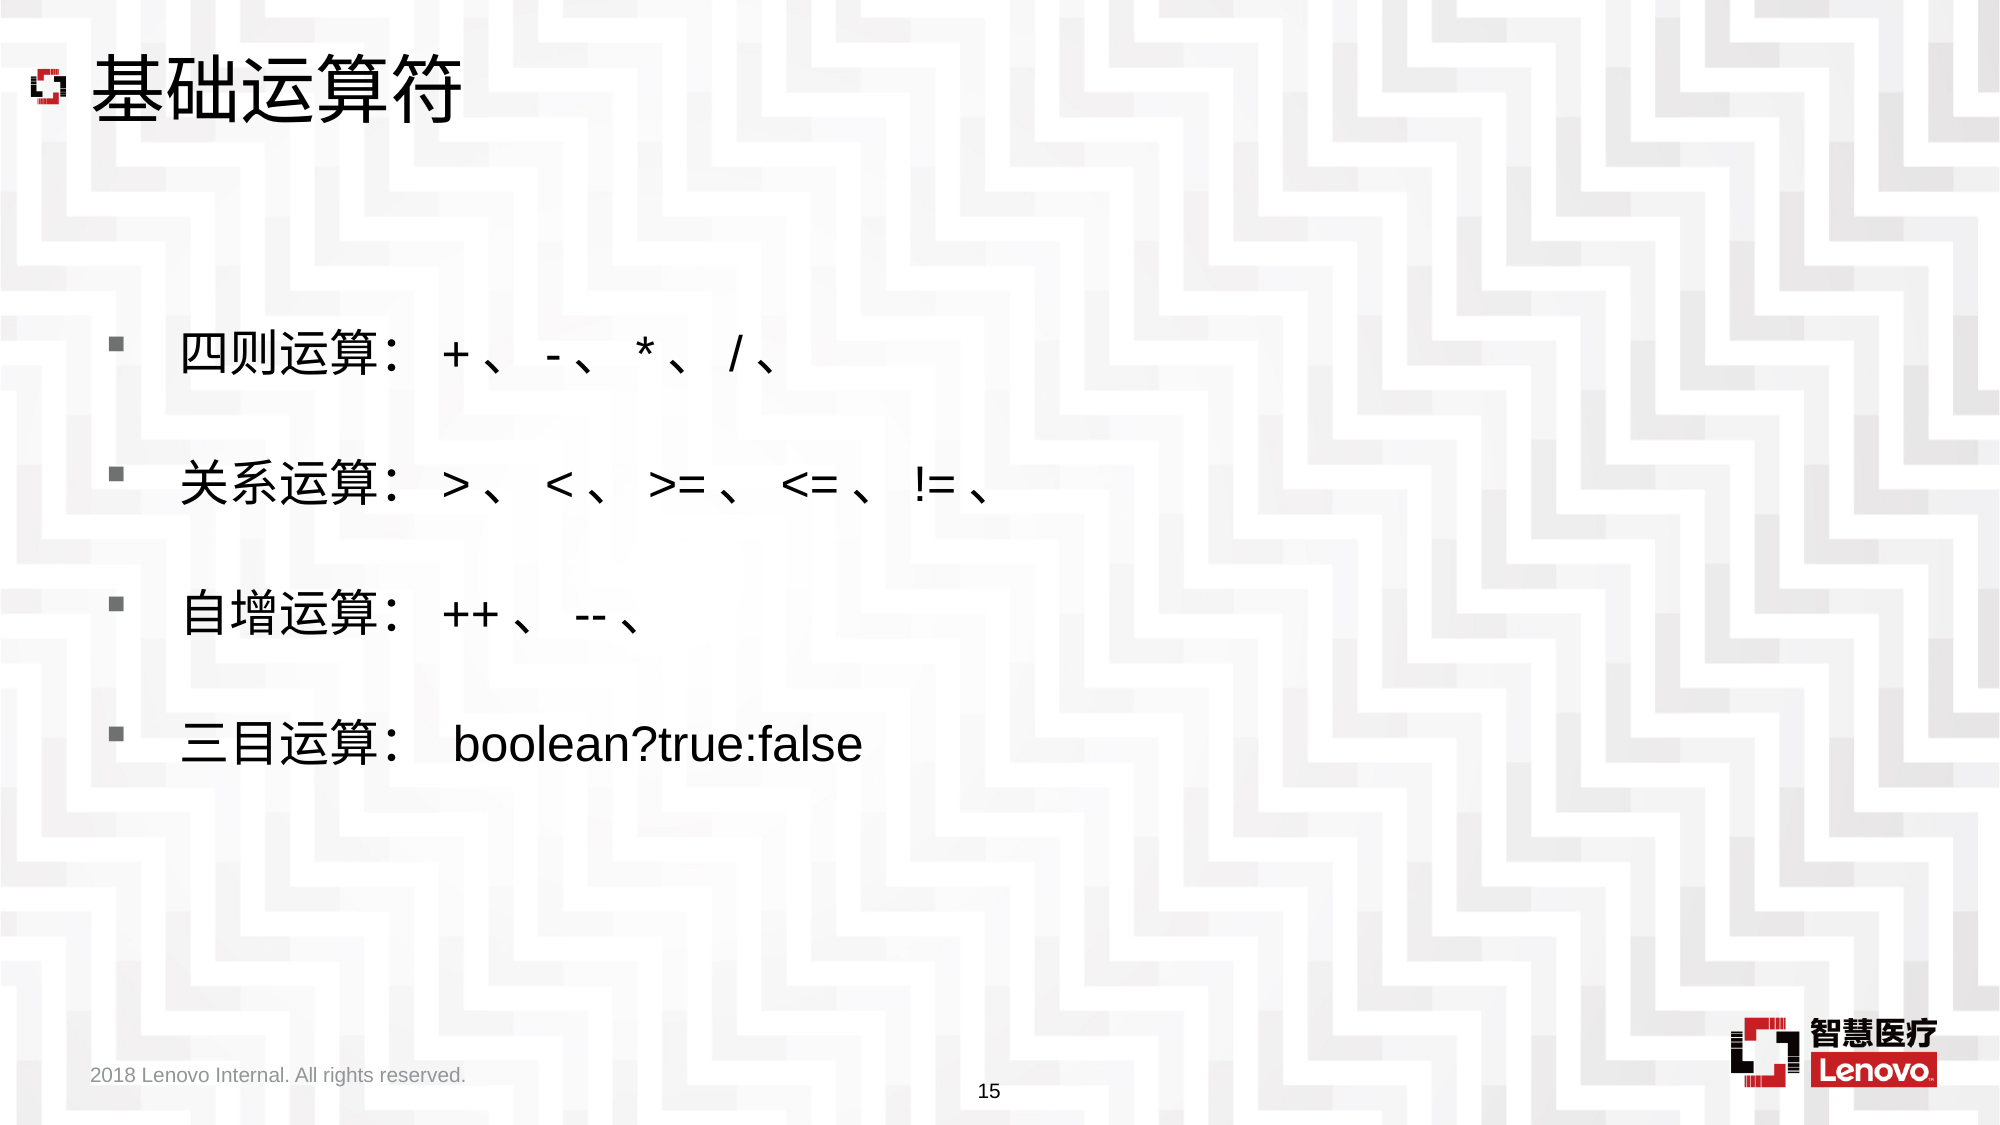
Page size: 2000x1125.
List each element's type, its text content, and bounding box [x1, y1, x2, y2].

text_box 四则运算：+、-、*、/、 关系运算：>、<、>=、<=、!=、 自增运算：++、--、 三目运算： boolean?true:false [89, 253, 1952, 994]
picture [0, 0, 2000, 1125]
footer 2018 Lenovo Internal. All rights reserved. [90, 1061, 724, 1088]
title 基础运算符 [90, 45, 1907, 131]
